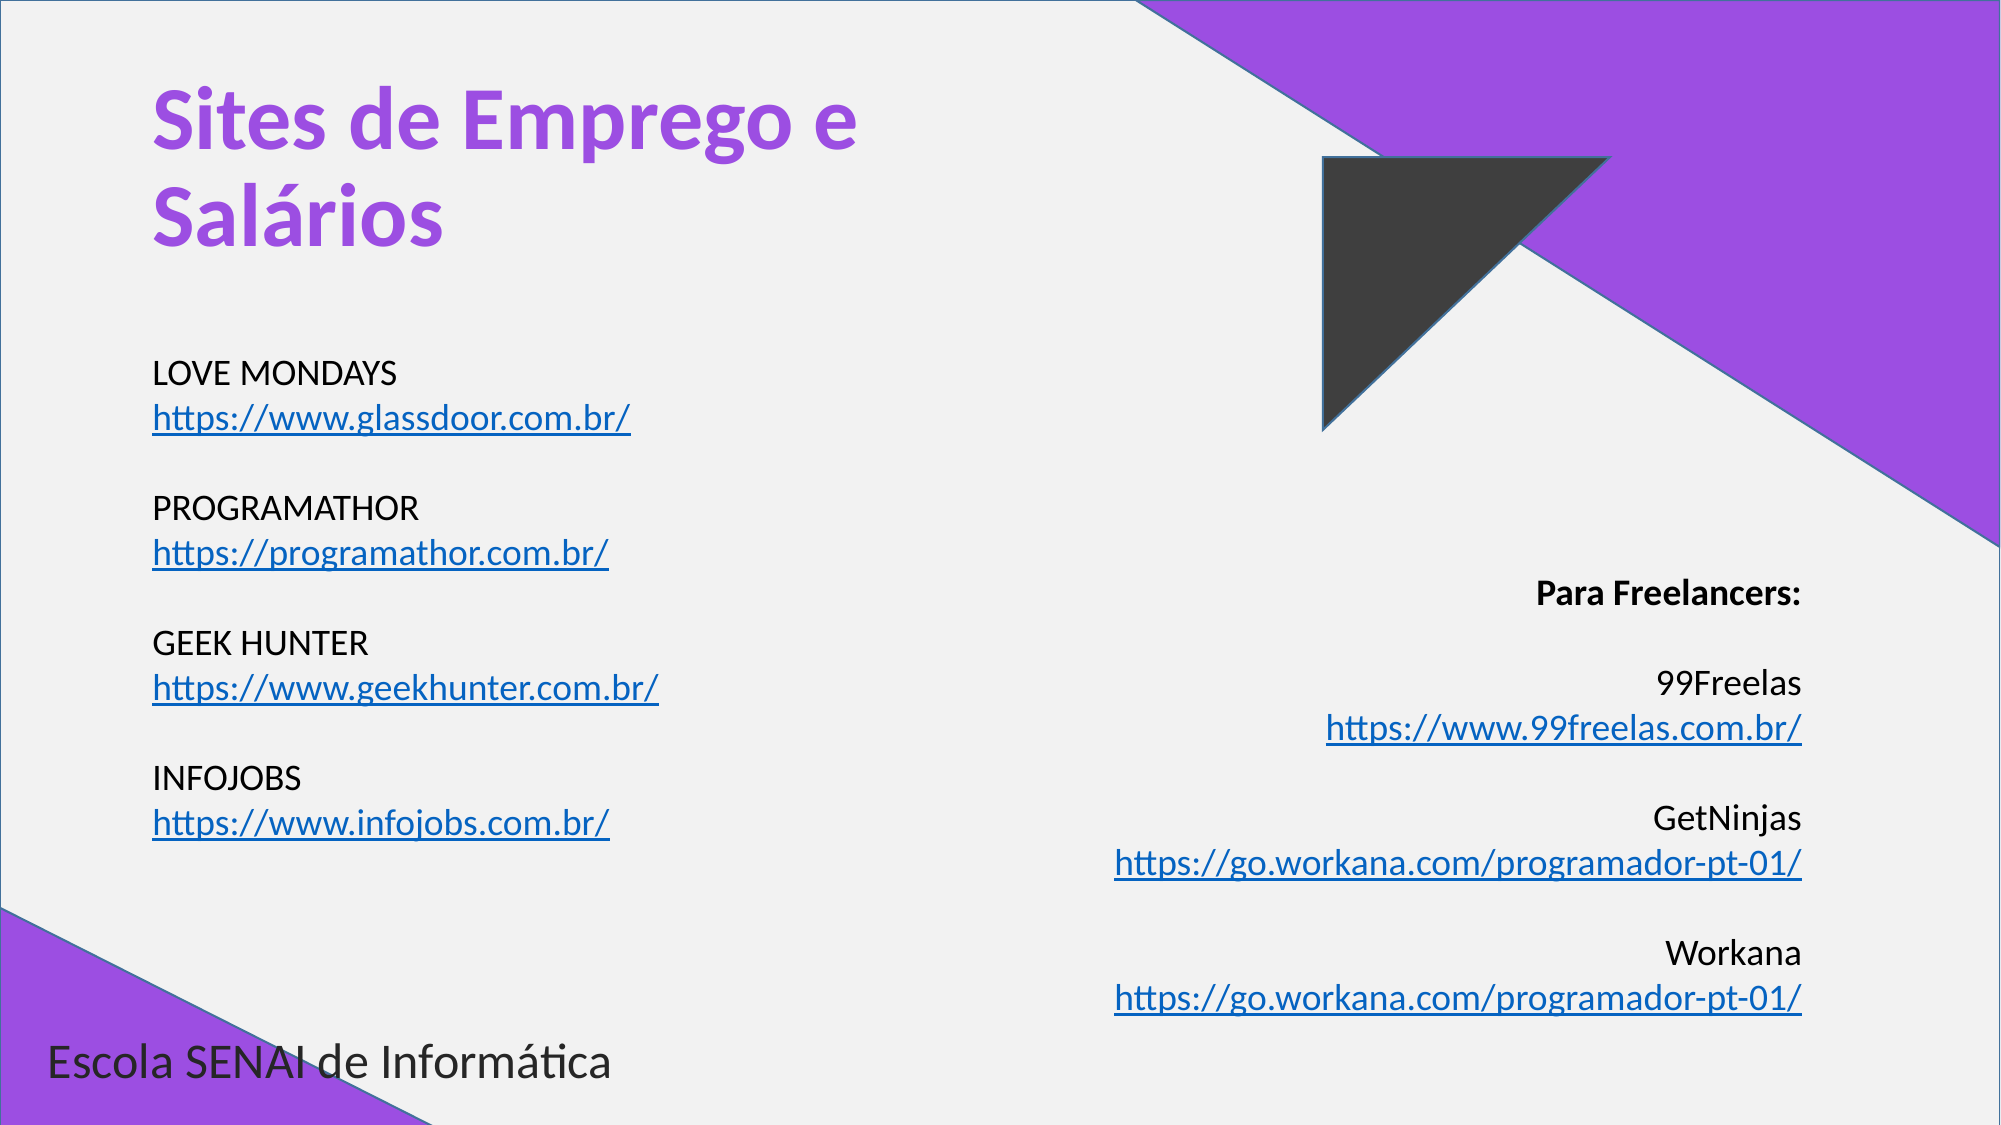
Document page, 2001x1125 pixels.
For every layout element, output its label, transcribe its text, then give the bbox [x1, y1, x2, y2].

title Sites de Emprego e Salários [137, 59, 1863, 278]
text_box LOVE MONDAYS https://www.glassdoor.com.br/ PROGRAMATHOR https://programathor.com.br/ GEEK HUNTER https://www.geekhunter.com.br/ INFOJOBS https://www.infojobs.com.br/ [137, 340, 1257, 851]
text_box Para Freelancers: 99Freelas https://www.99freelas.com.br/ GetNinjas https://go.workana.com/programador-pt-01/ Workana https://go.workana.com/programador-pt-01/ [1014, 553, 1818, 1034]
